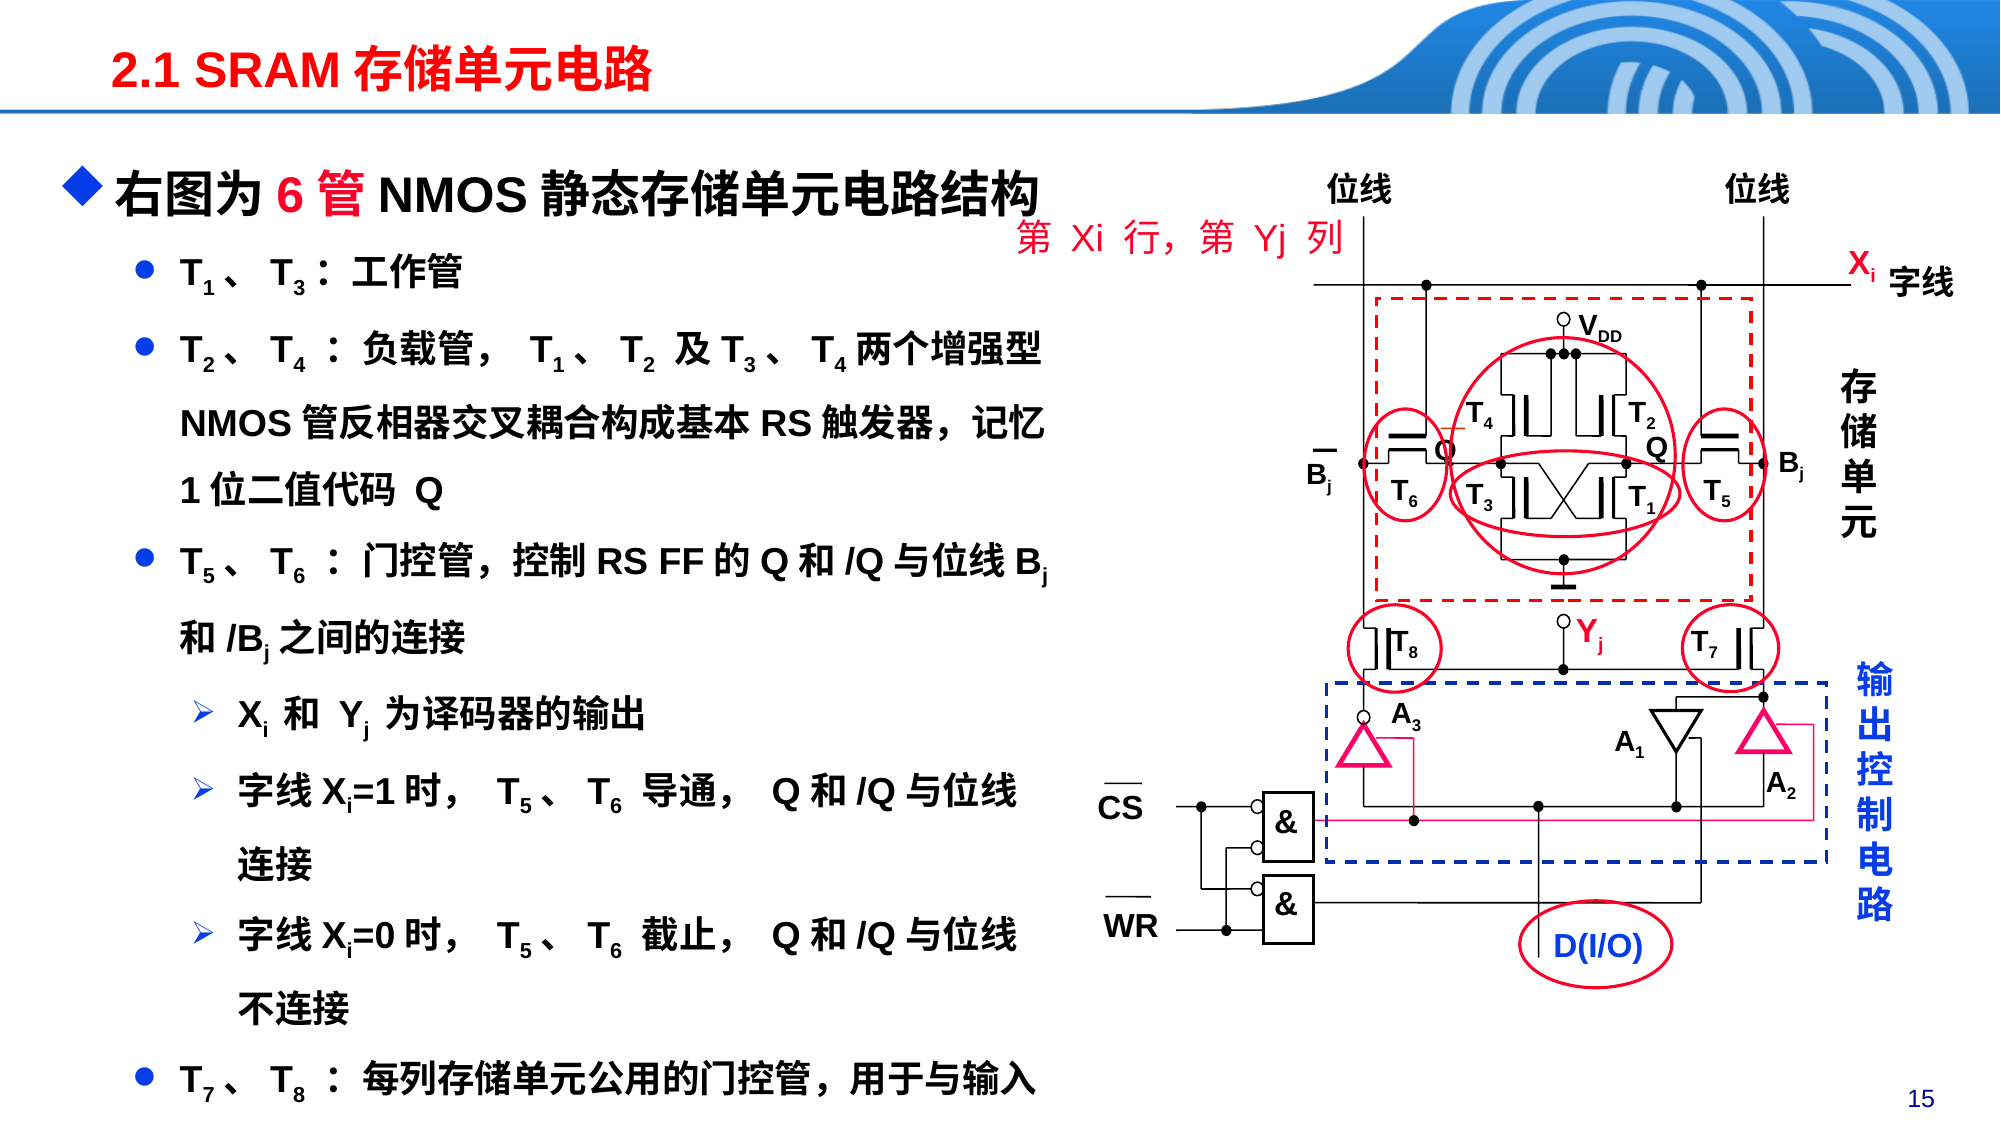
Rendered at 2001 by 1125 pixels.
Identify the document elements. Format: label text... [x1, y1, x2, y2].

text_box [1555, 981, 1637, 988]
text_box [1082, 160, 1983, 973]
title 2.1 SRAM存储单元电路 [99, 40, 964, 103]
picture [0, 0, 2000, 114]
text_box 第 Xi 行，第 Yj 列 [1000, 206, 1077, 267]
text_box 右图为6管NMOS静态存储单元电路结构 T1、T3：工作管 T2、T4 ：负载管， T1、T2 及T3、T4两个增强型NMOS管反相器交叉耦合构成基本RS触发器，记忆1位二值代码 Q T5、T6 ：门控管，控制RS FF的Q和/Q与位线Bj和/Bj之间的连接 Xi 和 Yj 为译码器的输出 字线Xi=1时， T5、T6 导通， Q和/Q与位线连接 字线Xi=0时， T5、T6 截止， Q和/Q与位线不连接 T7、T8 ：每列存储单元公用的门控管，用于与输入输出控制电路的连接，开关状态由列地址译码器的输出Yj控制 [43, 125, 1068, 1125]
